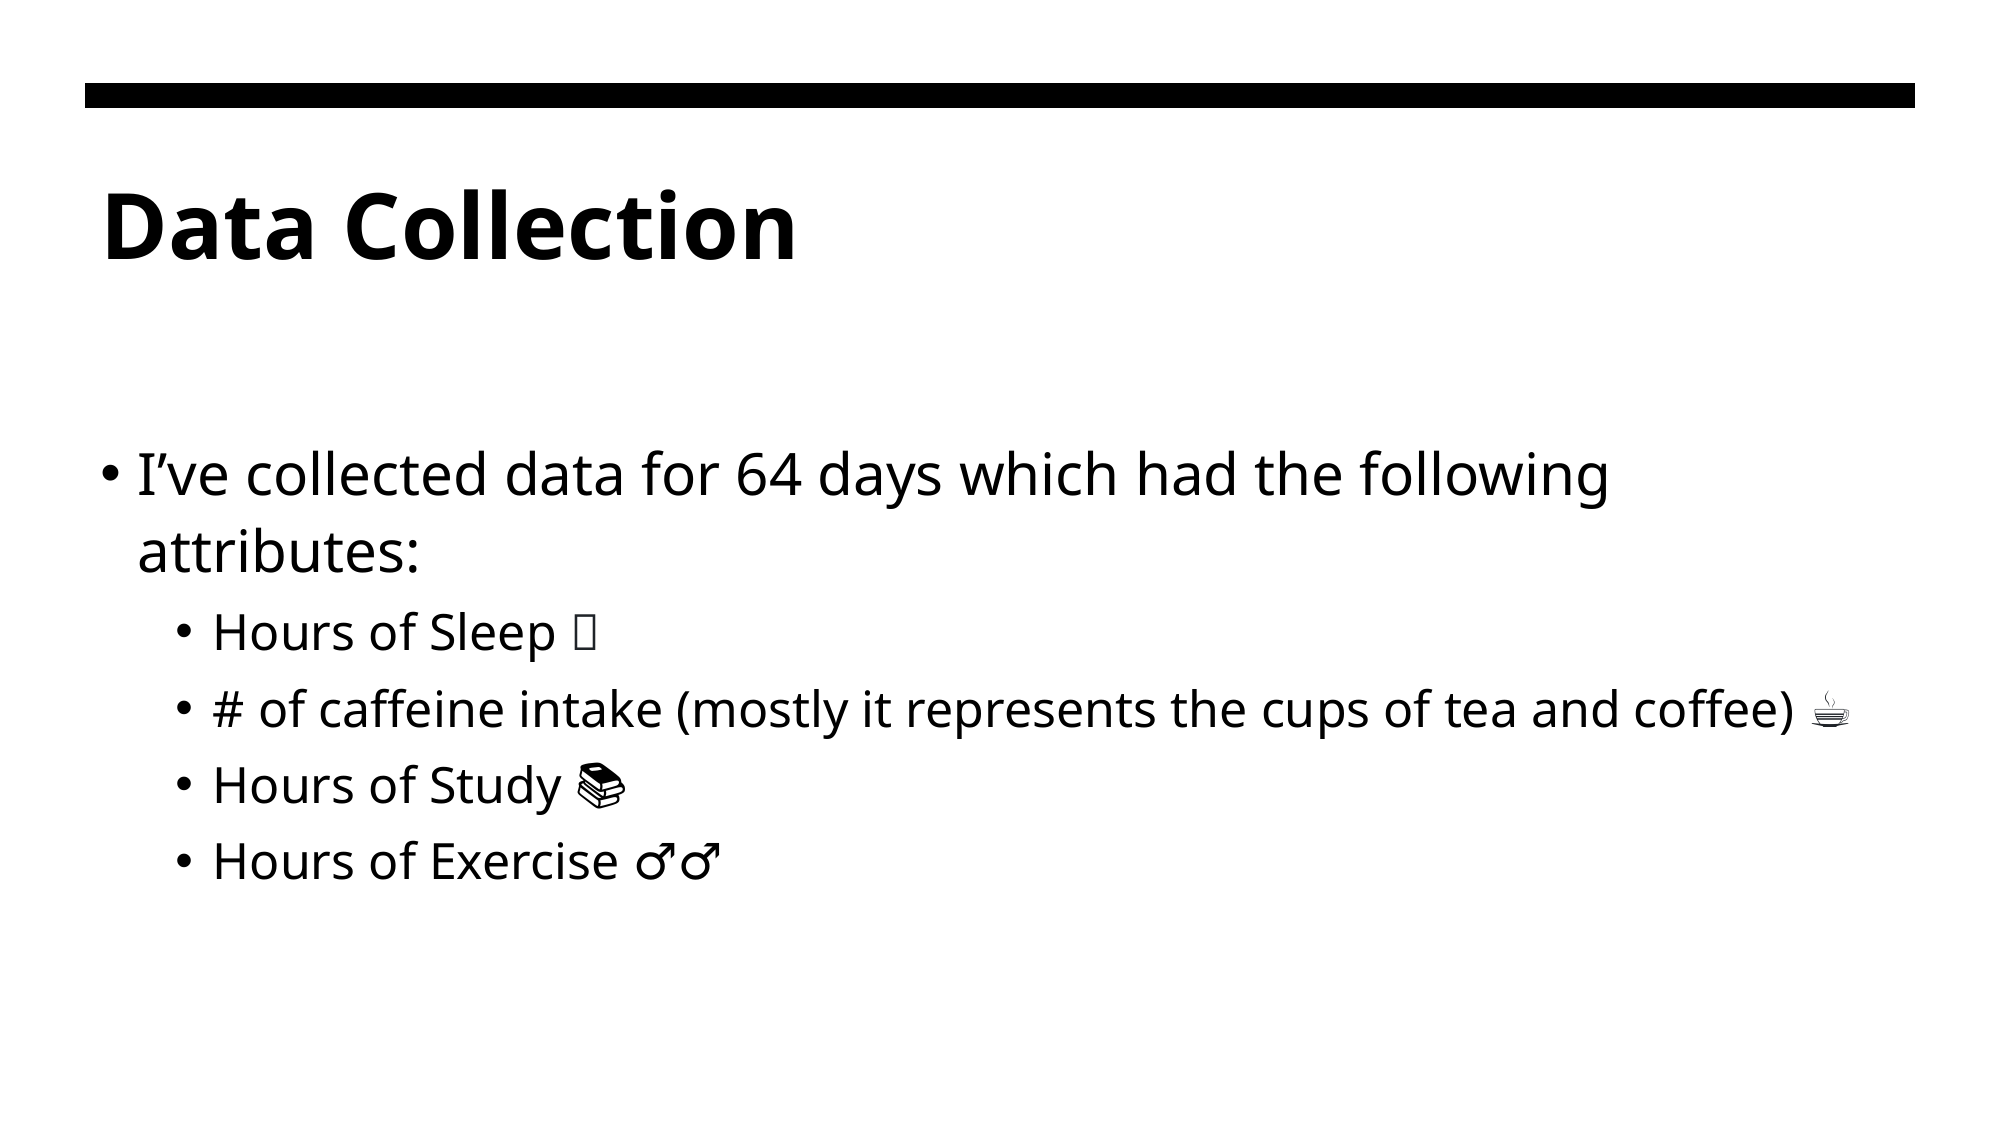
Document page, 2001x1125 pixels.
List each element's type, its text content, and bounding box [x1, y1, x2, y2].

title Data Collection [85, 160, 1916, 401]
list I’ve collected data for 64 days which had the following attributes: Hours of Sleep 💤 # of caffeine intake (mostly it represents the cups of tea and coffee) ☕ Hours of Study 📚 Hours of Exercise 🏃‍♂️ [85, 423, 1916, 1041]
